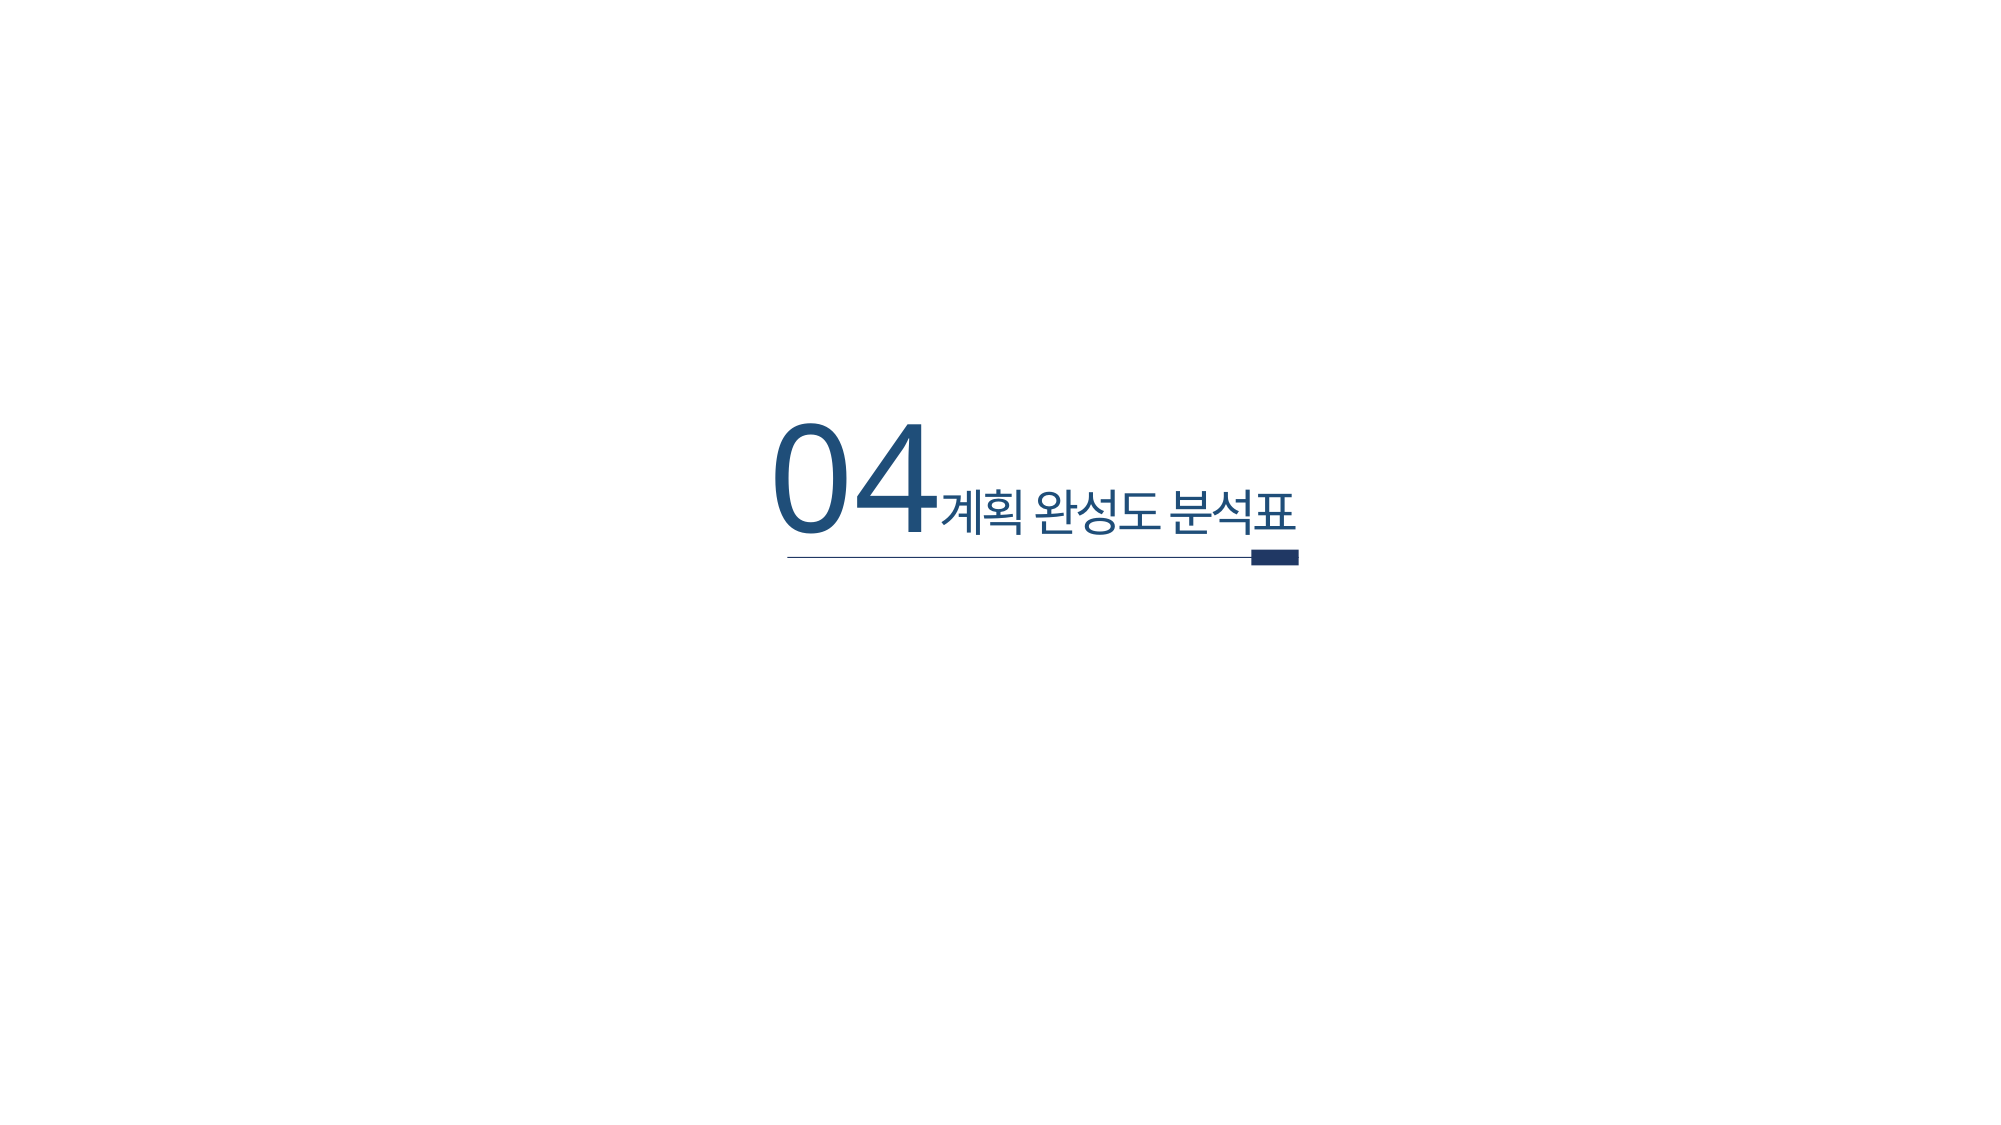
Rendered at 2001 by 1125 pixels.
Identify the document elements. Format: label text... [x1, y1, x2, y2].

text_box 04 [754, 375, 1243, 571]
text_box [1250, 549, 1300, 566]
text_box 계획 완성도 분석표 [925, 473, 1540, 549]
